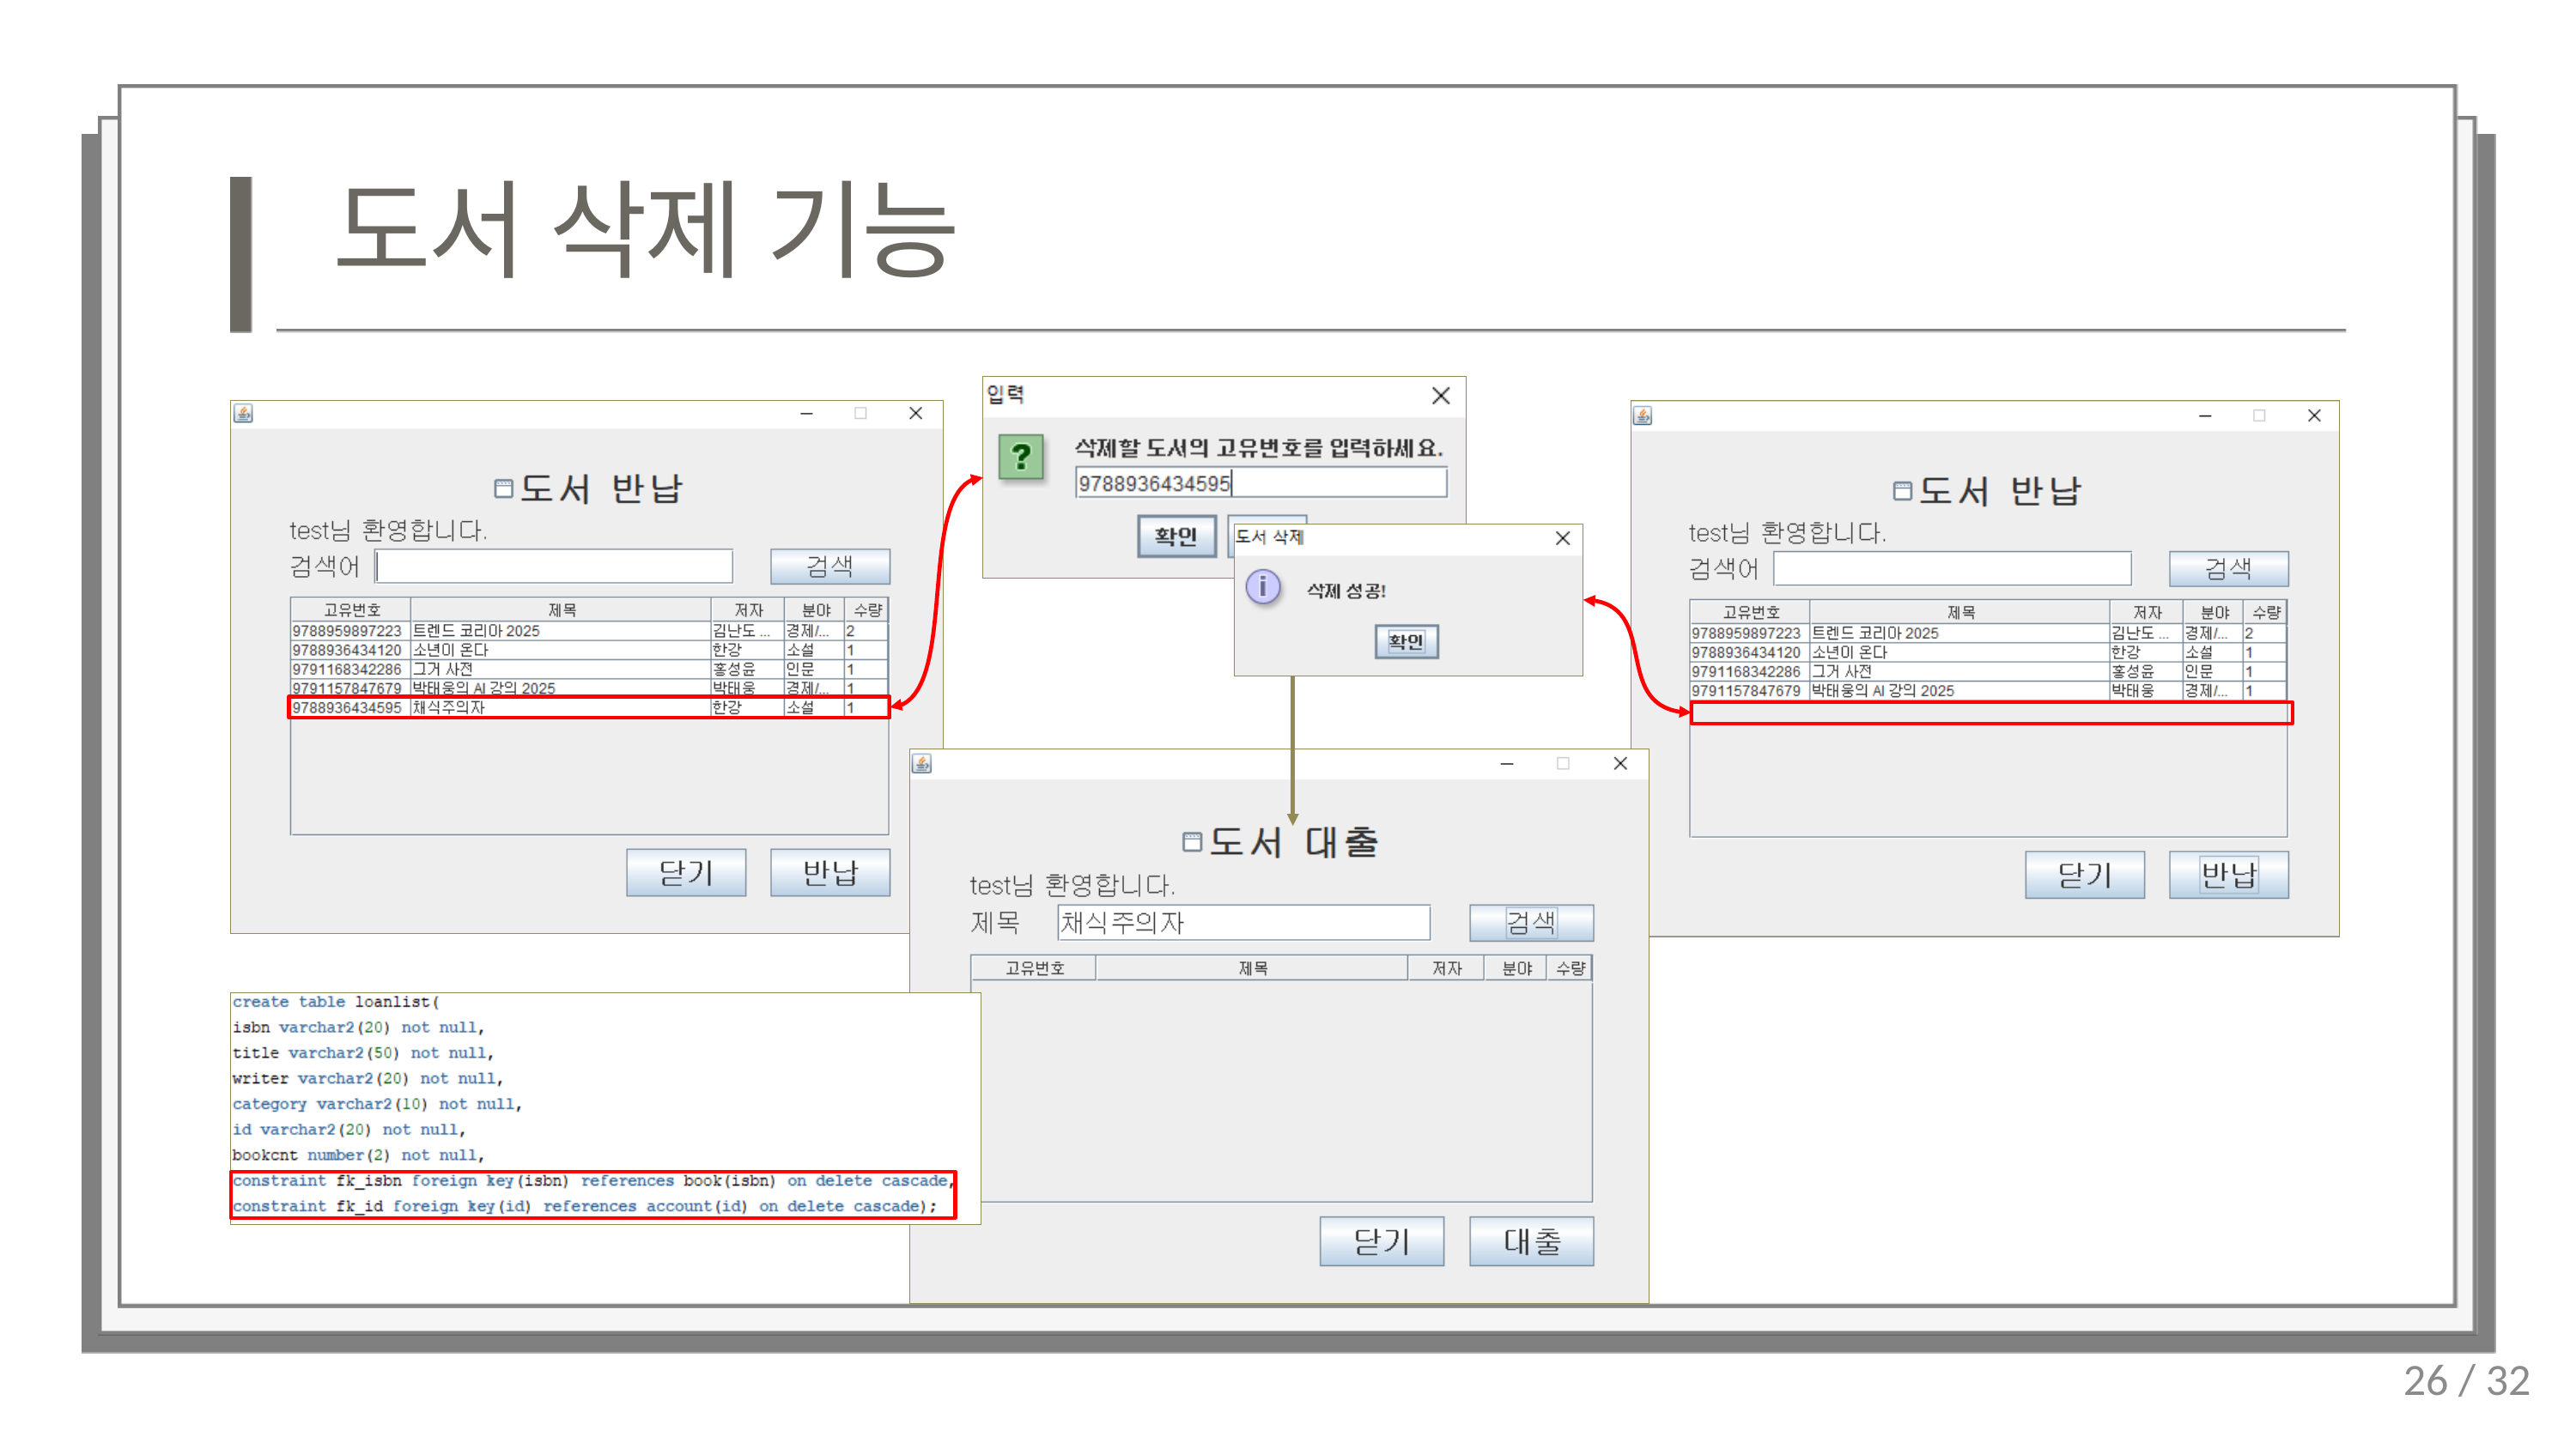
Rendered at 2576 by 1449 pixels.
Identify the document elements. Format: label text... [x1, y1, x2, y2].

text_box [1583, 599, 1692, 713]
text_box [230, 992, 981, 1226]
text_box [890, 477, 984, 708]
slide_number 26 / 32 [2114, 1336, 2544, 1420]
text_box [982, 376, 1583, 676]
picture [82, 84, 2496, 1355]
